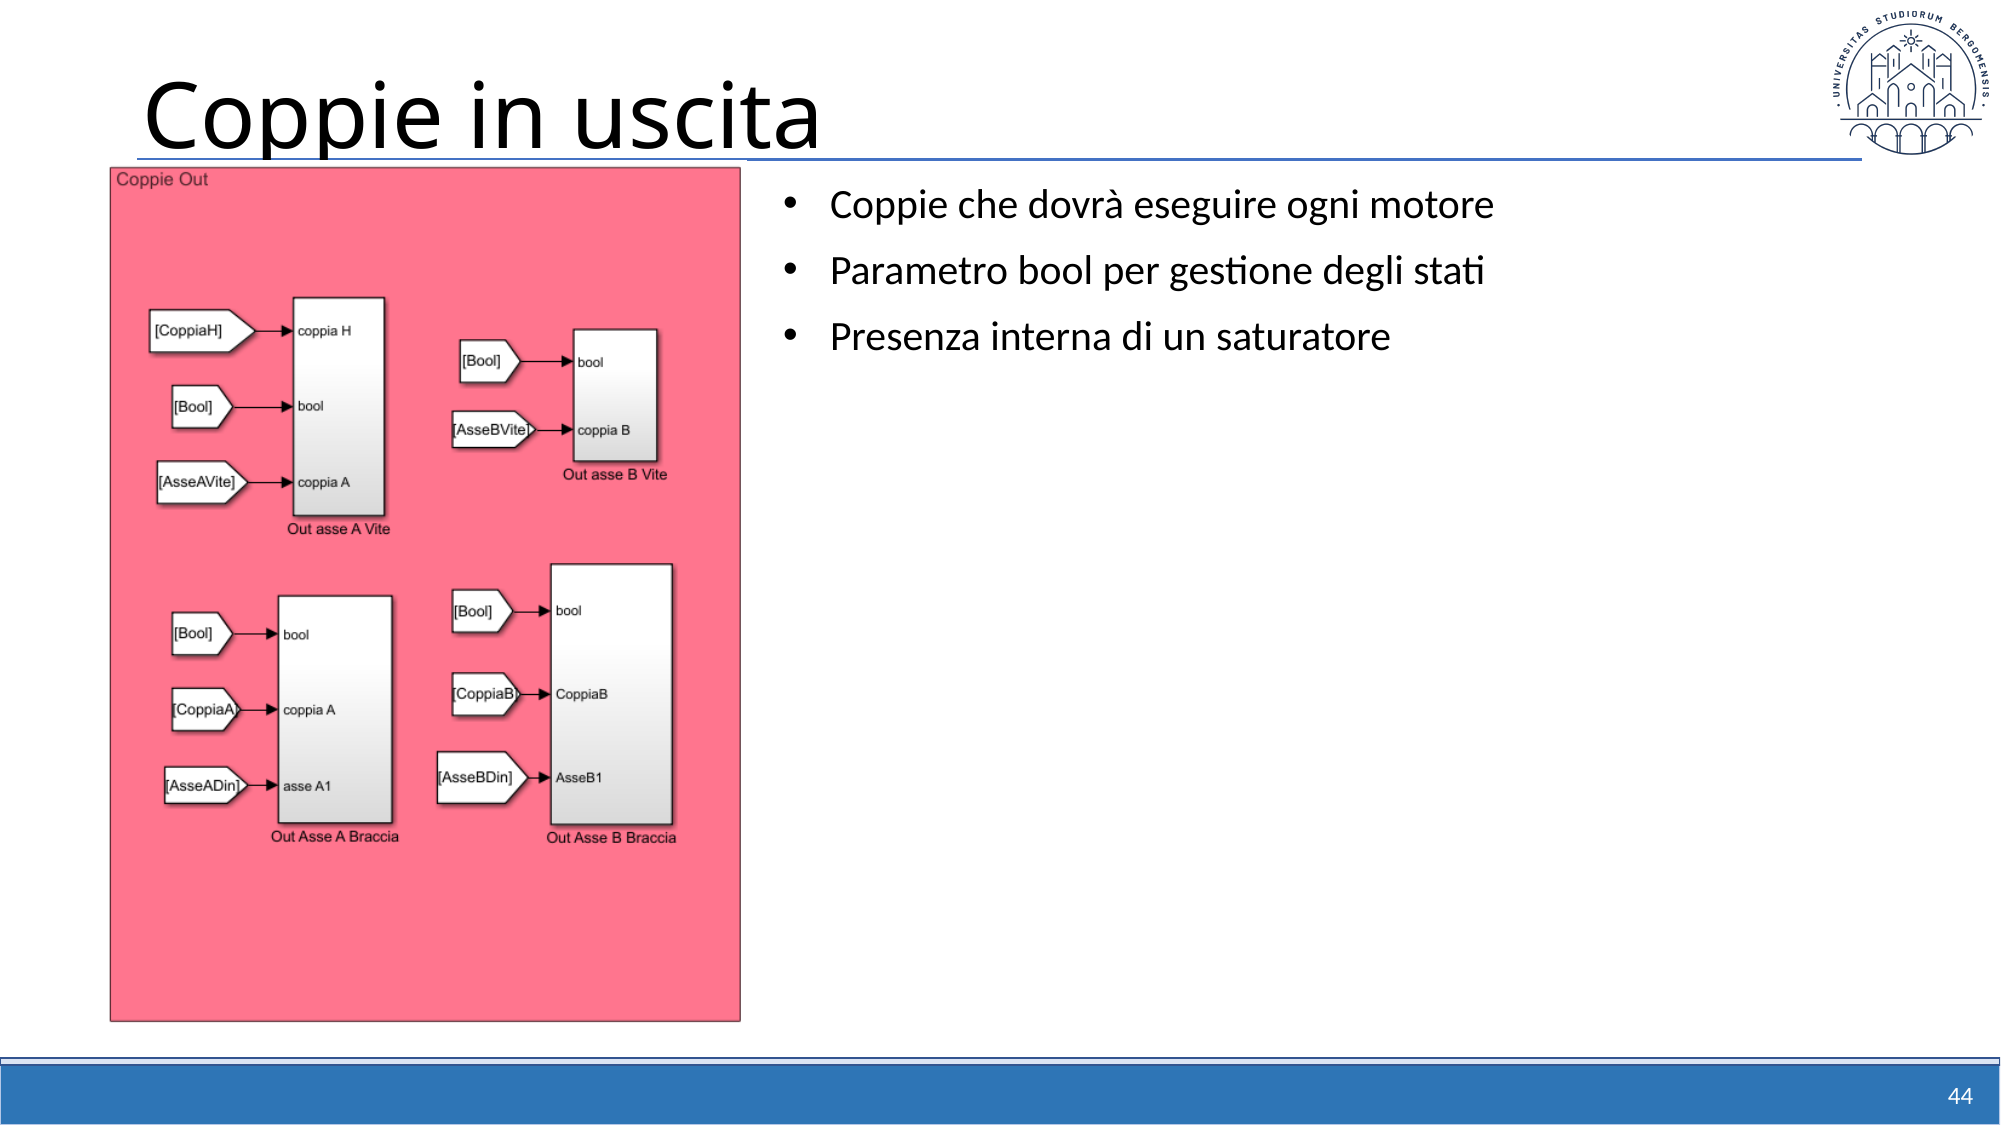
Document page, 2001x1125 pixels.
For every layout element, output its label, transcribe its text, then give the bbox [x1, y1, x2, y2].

picture [1833, 11, 1989, 155]
picture [105, 160, 747, 1027]
slide_number 44 [1538, 1065, 1989, 1125]
list Coppie che dovrà eseguire ogni motore Parametro bool per gestione degli stati Presenza interna di un saturatore [768, 174, 1847, 777]
title Coppie in uscita [127, 0, 1206, 238]
